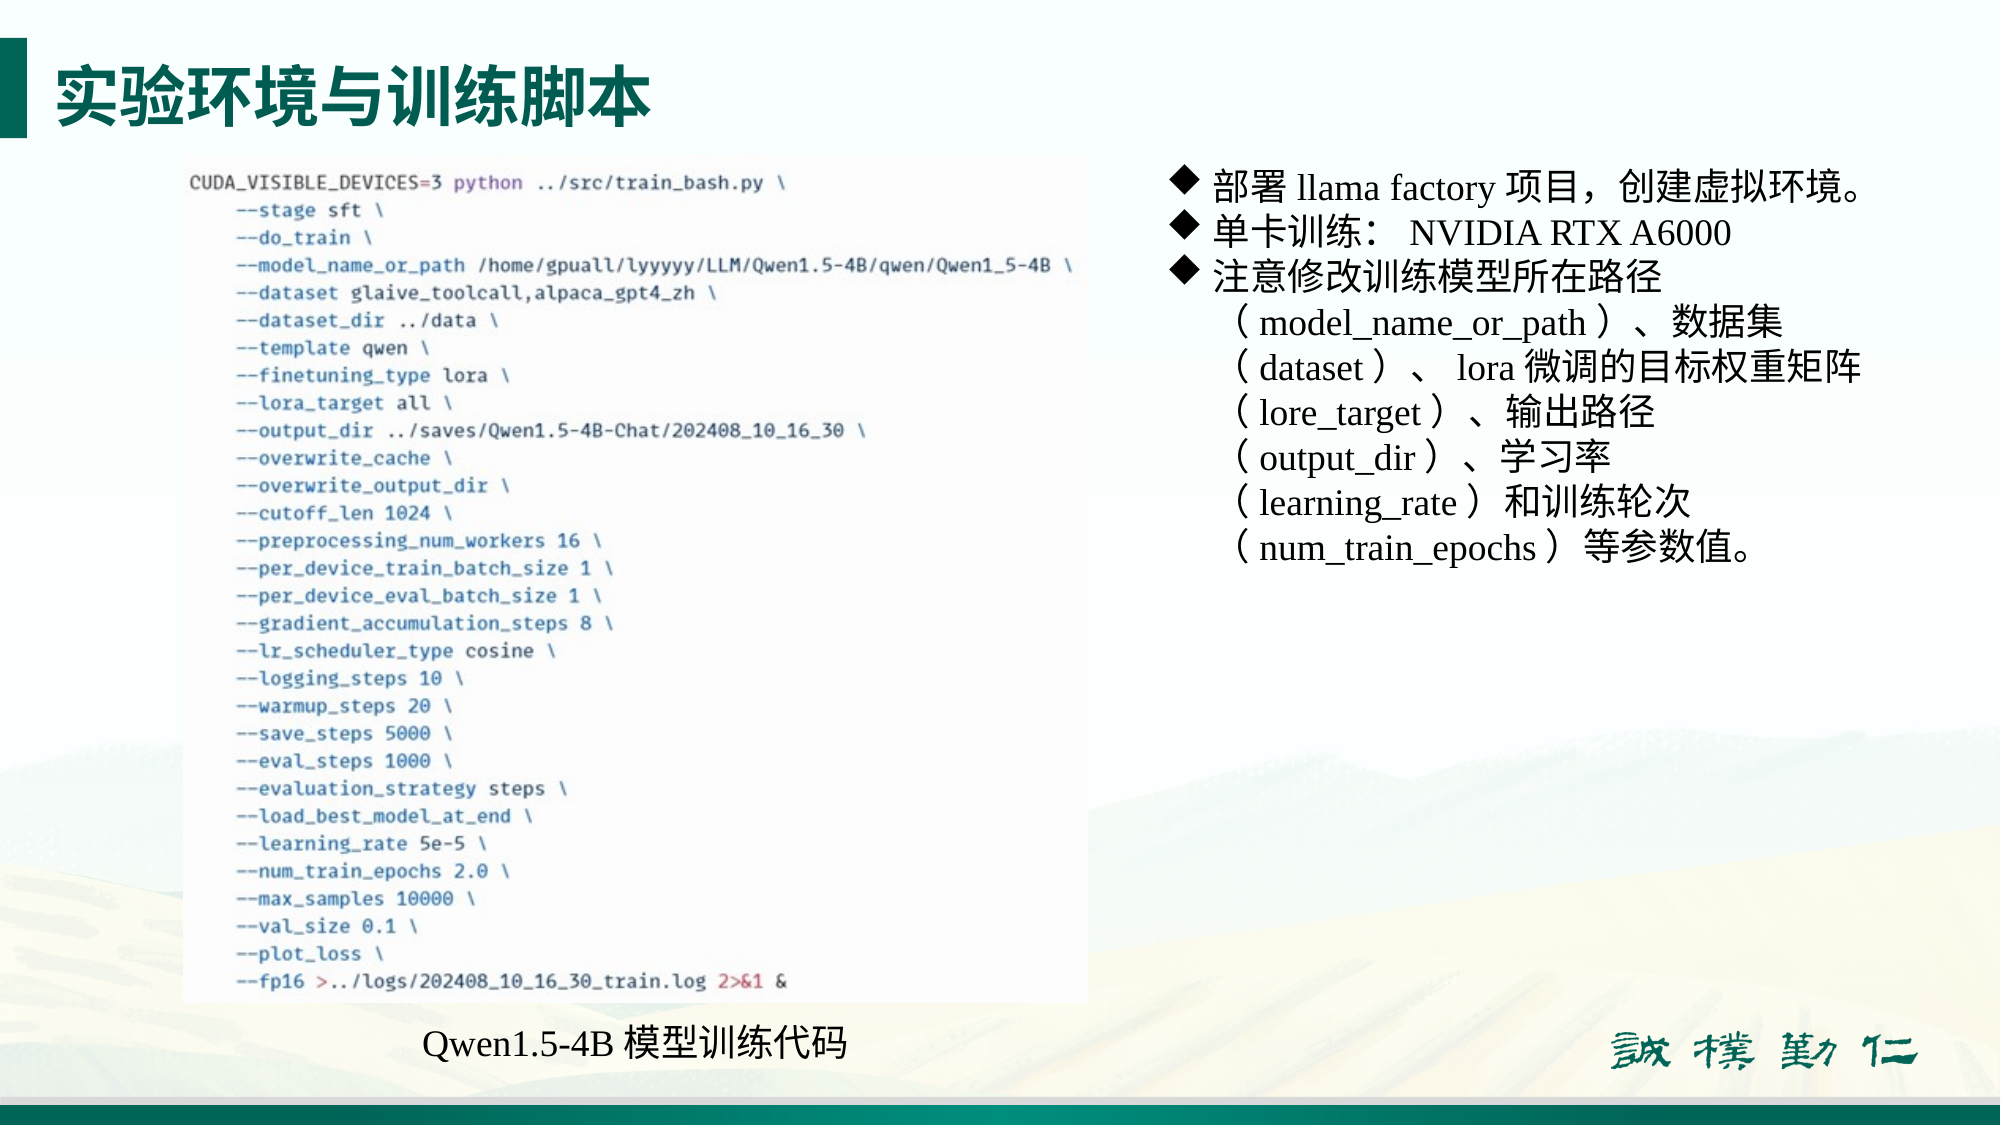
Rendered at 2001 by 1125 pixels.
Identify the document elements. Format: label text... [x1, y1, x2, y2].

picture [182, 155, 1088, 1003]
text_box 部署llama factory项目，创建虚拟环境。 单卡训练：NVIDIA RTX A6000 注意修改训练模型所在路径（model_name_or_path）、数据集（dataset）、lora微调的目标权重矩阵（lore_target）、输出路径（output_dir）、学习率（learning_rate）和训练轮次（num_train_epochs）等参数值。 [1151, 155, 1900, 575]
picture [1611, 1017, 1918, 1084]
title 实验环境与训练脚本 [38, 55, 671, 144]
text_box Qwen1.5-4B模型训练代码 [386, 1011, 885, 1071]
